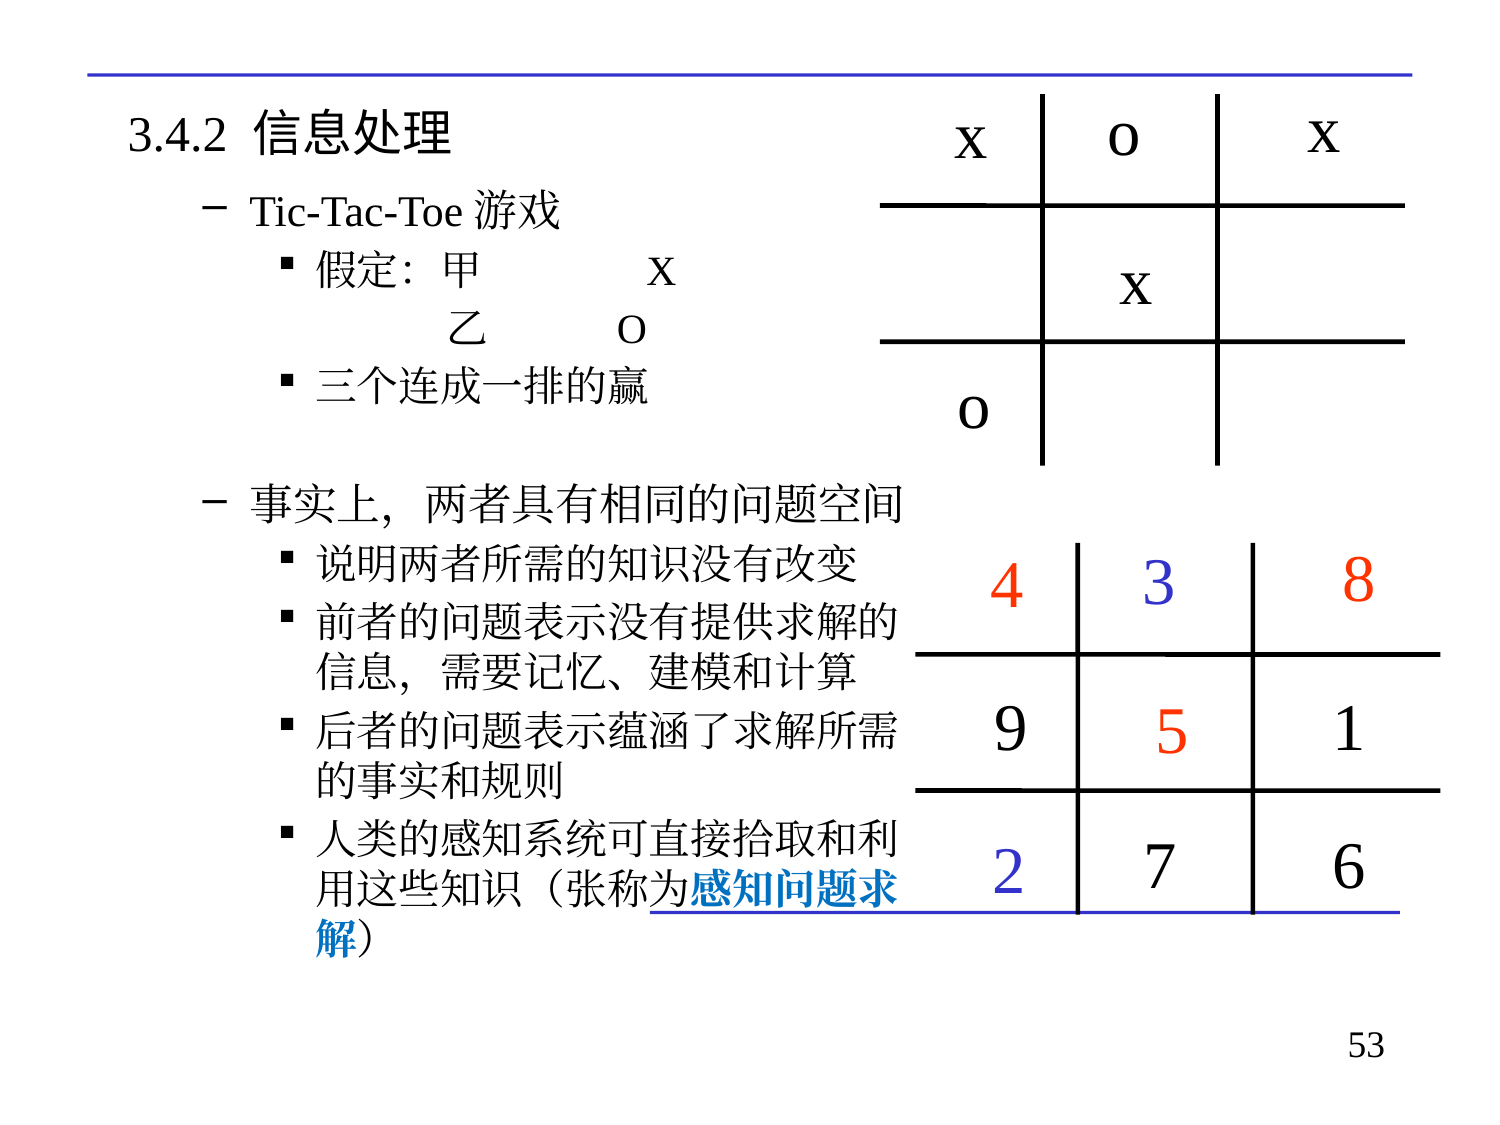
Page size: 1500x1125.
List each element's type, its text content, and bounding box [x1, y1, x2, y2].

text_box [915, 526, 1441, 915]
slide_number 53 [1087, 1012, 1401, 1088]
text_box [879, 77, 1406, 466]
list Tic-Tac-Toe游戏 假定：甲 X 乙 O 三个连成一排的赢 事实上，两者具有相同的问题空间 说明两者所需的知识没有改变 前者的问题表示没有提供求解的信息，需要记忆、建模和计算 后者的问题表示蕴涵了求解所需的事实和规则 人类的感知系统可直接拾取和利用这些知识（张称为感知问题求解） [112, 174, 951, 929]
title 3.4.2 信息处理 [112, 87, 874, 174]
